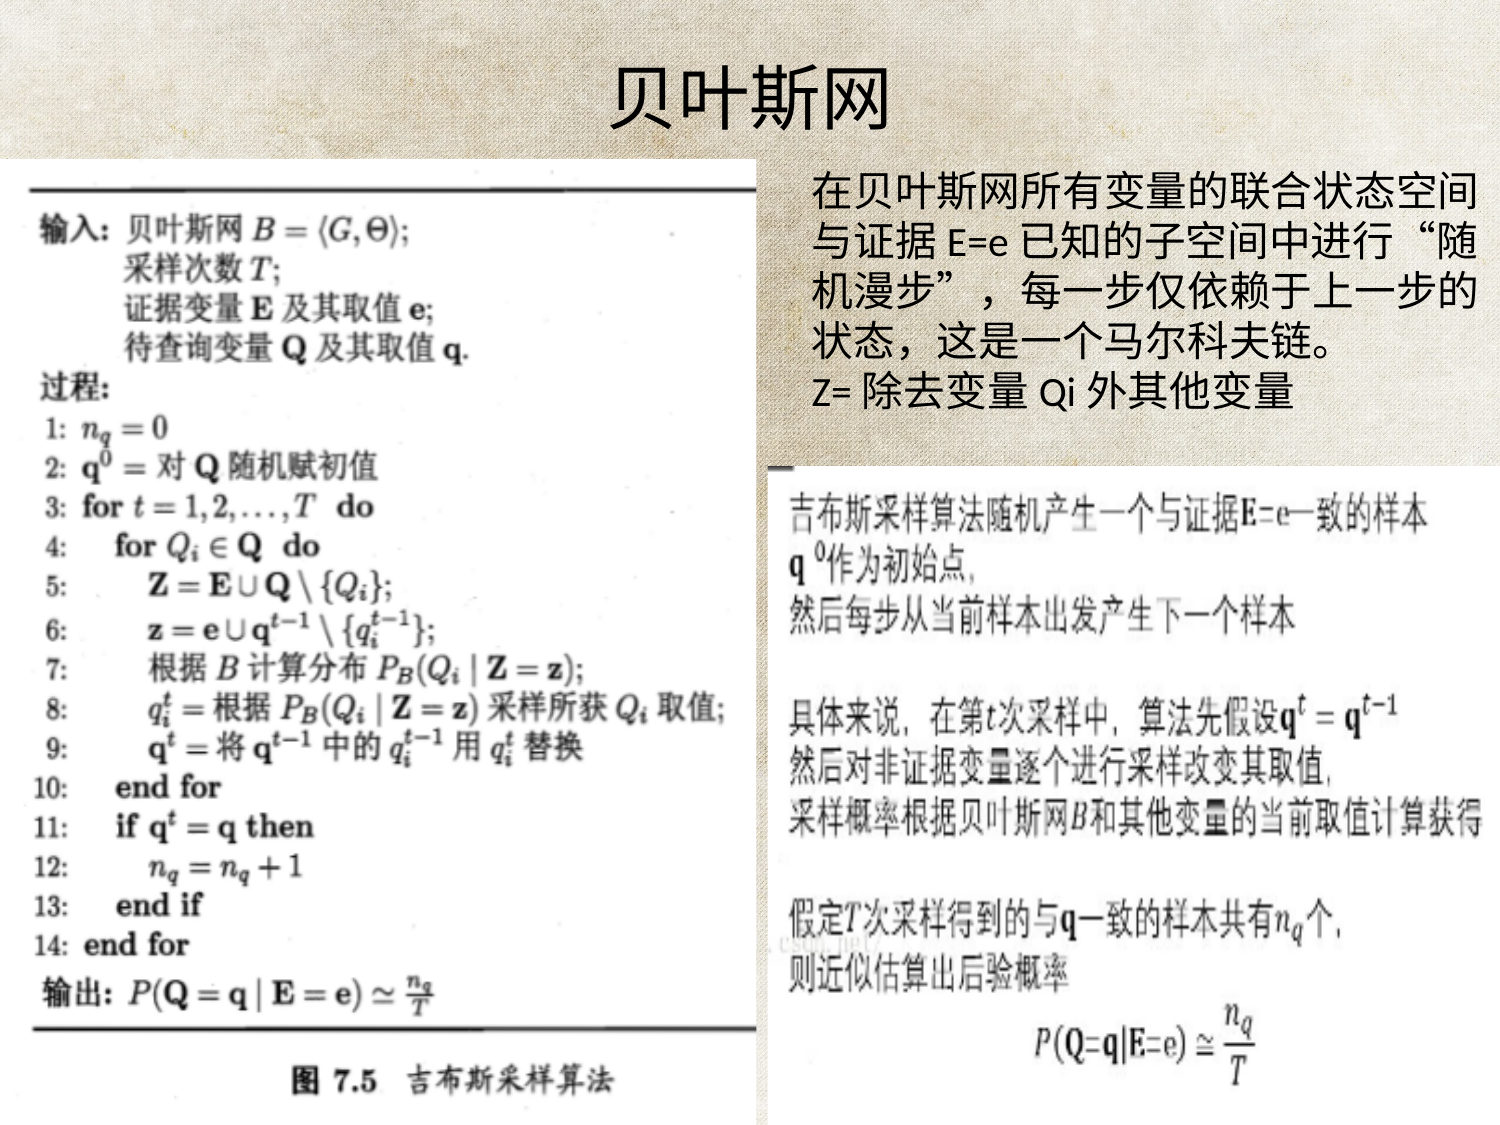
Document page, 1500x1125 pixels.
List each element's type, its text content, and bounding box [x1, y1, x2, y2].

text_box 在贝叶斯网所有变量的联合状态空间与证据E=e已知的子空间中进行“随机漫步”，每一步仅依赖于上一步的状态，这是一个马尔科夫链。 Z=除去变量Qi外其他变量 [796, 117, 1500, 457]
title 贝叶斯网 [75, 45, 1425, 233]
picture [0, 0, 1500, 1125]
